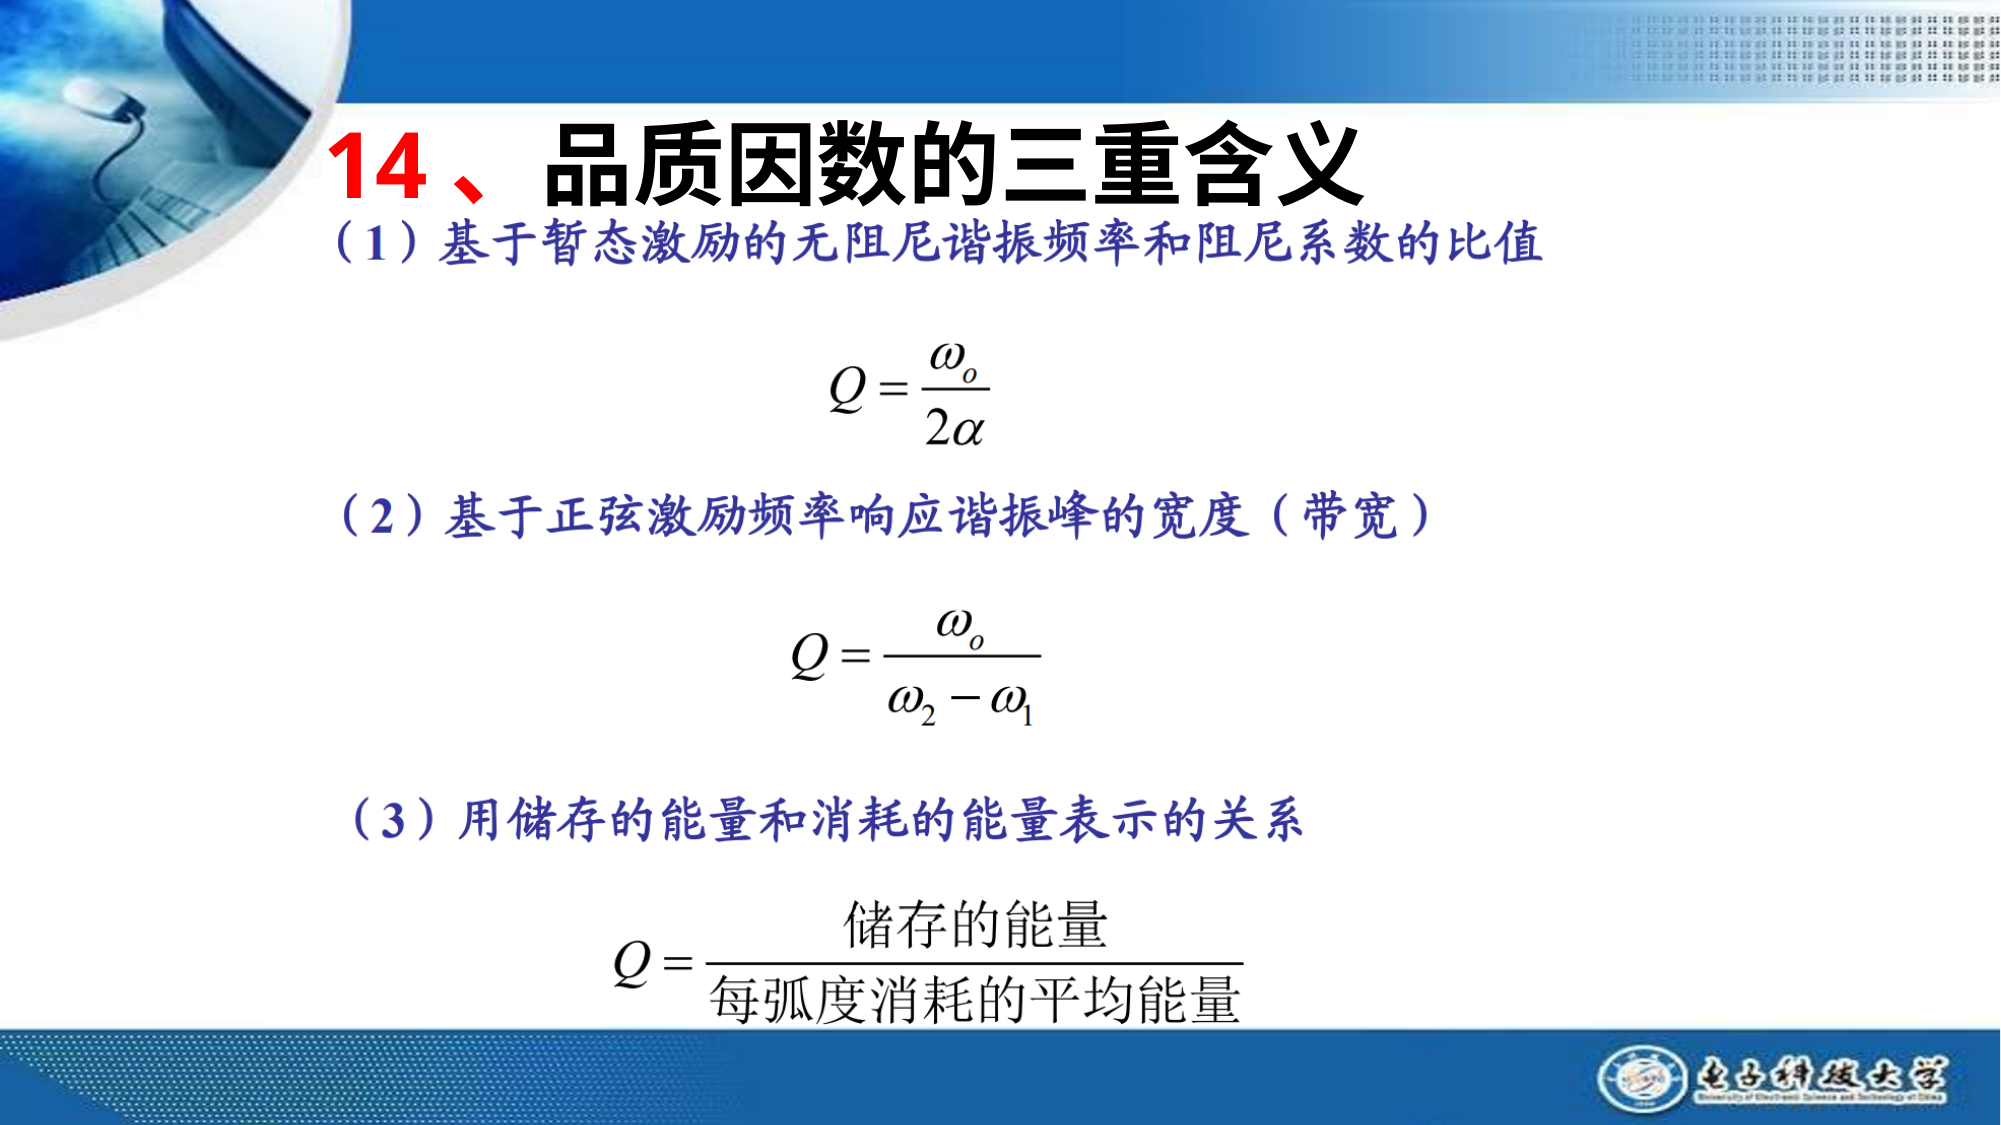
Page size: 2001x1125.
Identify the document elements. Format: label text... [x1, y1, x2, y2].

picture [0, 0, 2001, 1125]
text_box 14、品质因数的三重含义 [308, 99, 1655, 224]
